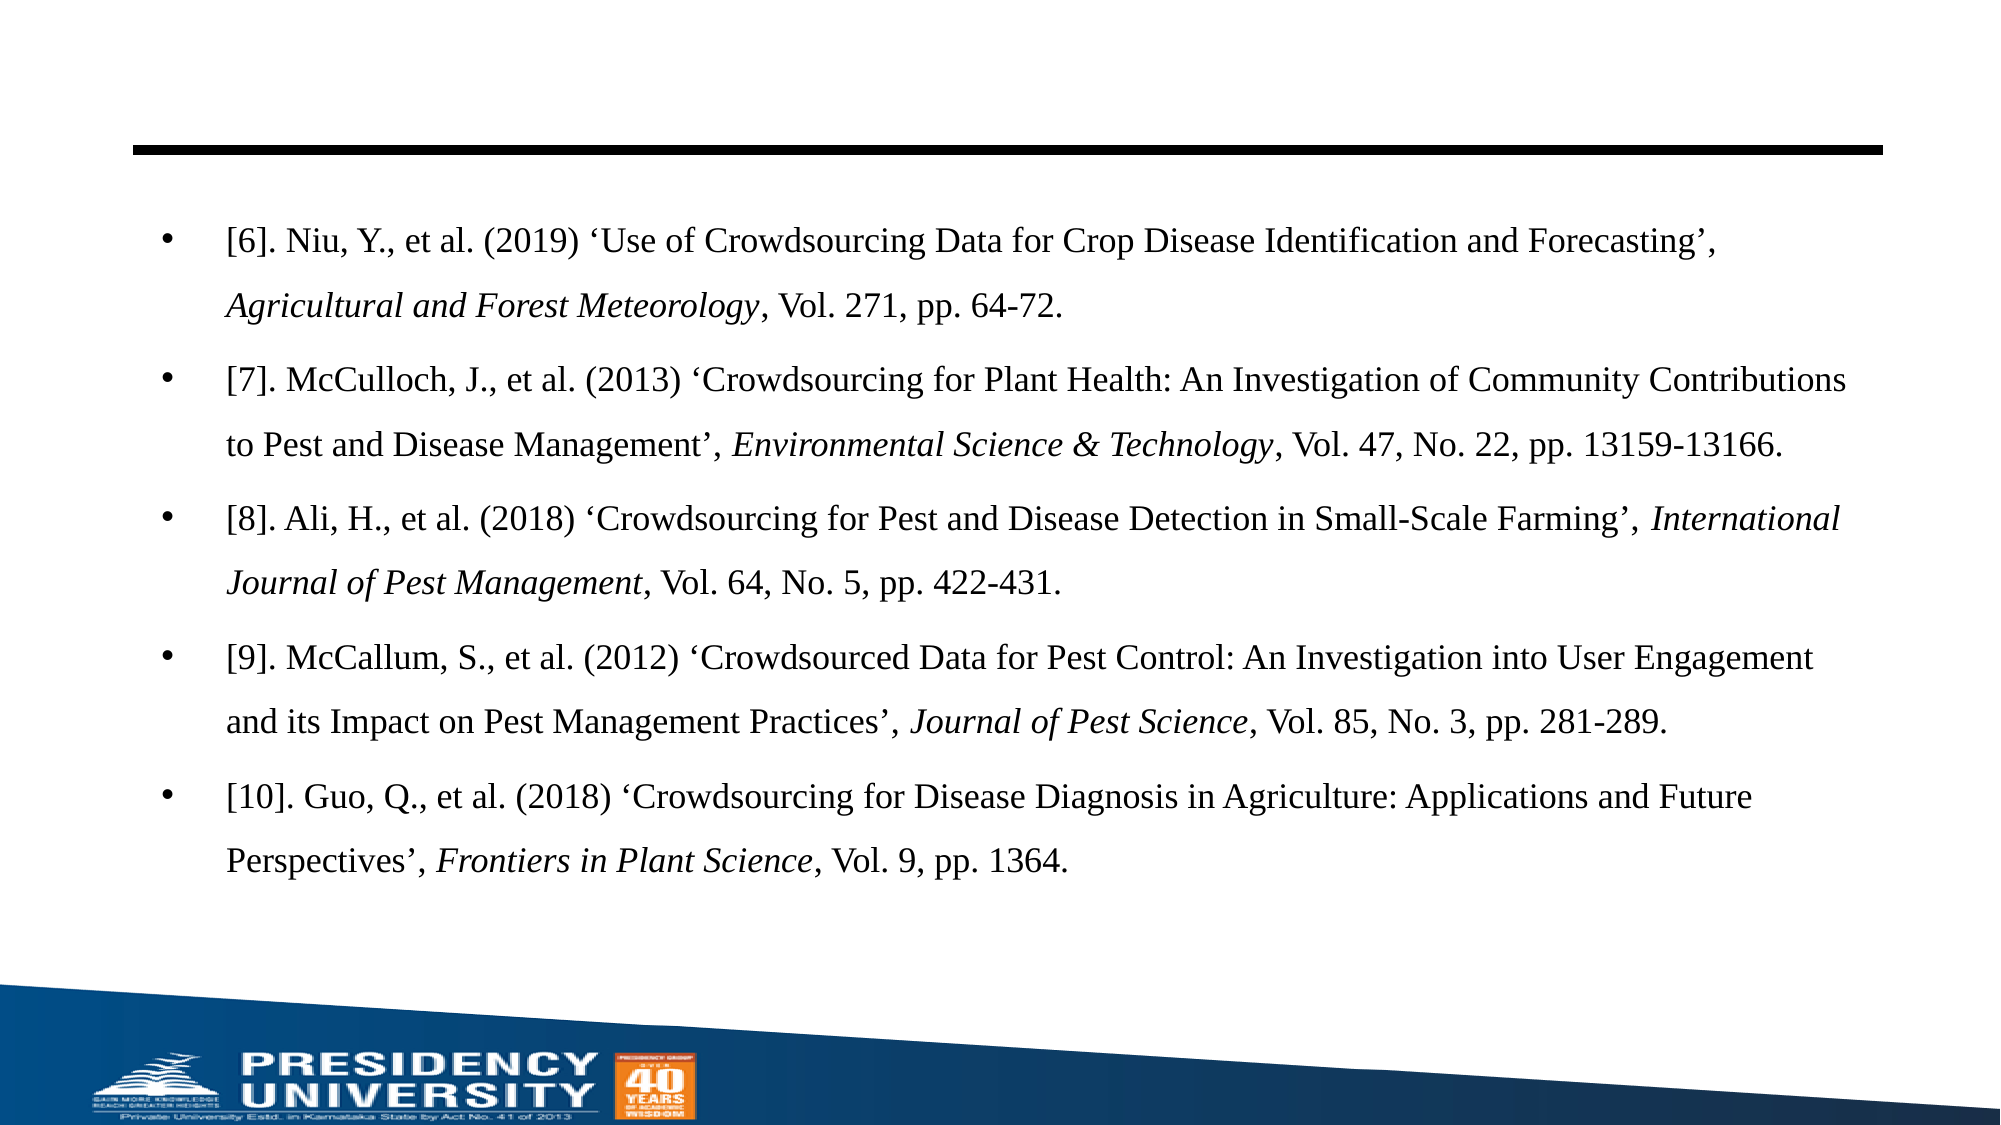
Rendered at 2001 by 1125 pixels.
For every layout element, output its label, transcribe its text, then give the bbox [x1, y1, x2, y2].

list [6]. Niu, Y., et al. (2019) ‘Use of Crowdsourcing Data for Crop Disease Identification and Forecasting’, Agricultural and Forest Meteorology, Vol. 271, pp. 64-72. [7]. McCulloch, J., et al. (2013) ‘Crowdsourcing for Plant Health: An Investigation of Community Contributions to Pest and Disease Management’, Environmental Science & Technology, Vol. 47, No. 22, pp. 13159-13166. [8]. Ali, H., et al. (2018) ‘Crowdsourcing for Pest and Disease Detection in Small-Scale Farming’, International Journal of Pest Management, Vol. 64, No. 5, pp. 422-431. [9]. McCallum, S., et al. (2012) ‘Crowdsourced Data for Pest Control: An Investigation into User Engagement and its Impact on Pest Management Practices’, Journal of Pest Science, Vol. 85, No. 3, pp. 281-289. [10]. Guo, Q., et al. (2018) ‘Crowdsourcing for Disease Diagnosis in Agriculture: Applications and Future Perspectives’, Frontiers in Plant Science, Vol. 9, pp. 1364. [133, 187, 1884, 1000]
picture [0, 982, 2000, 1125]
